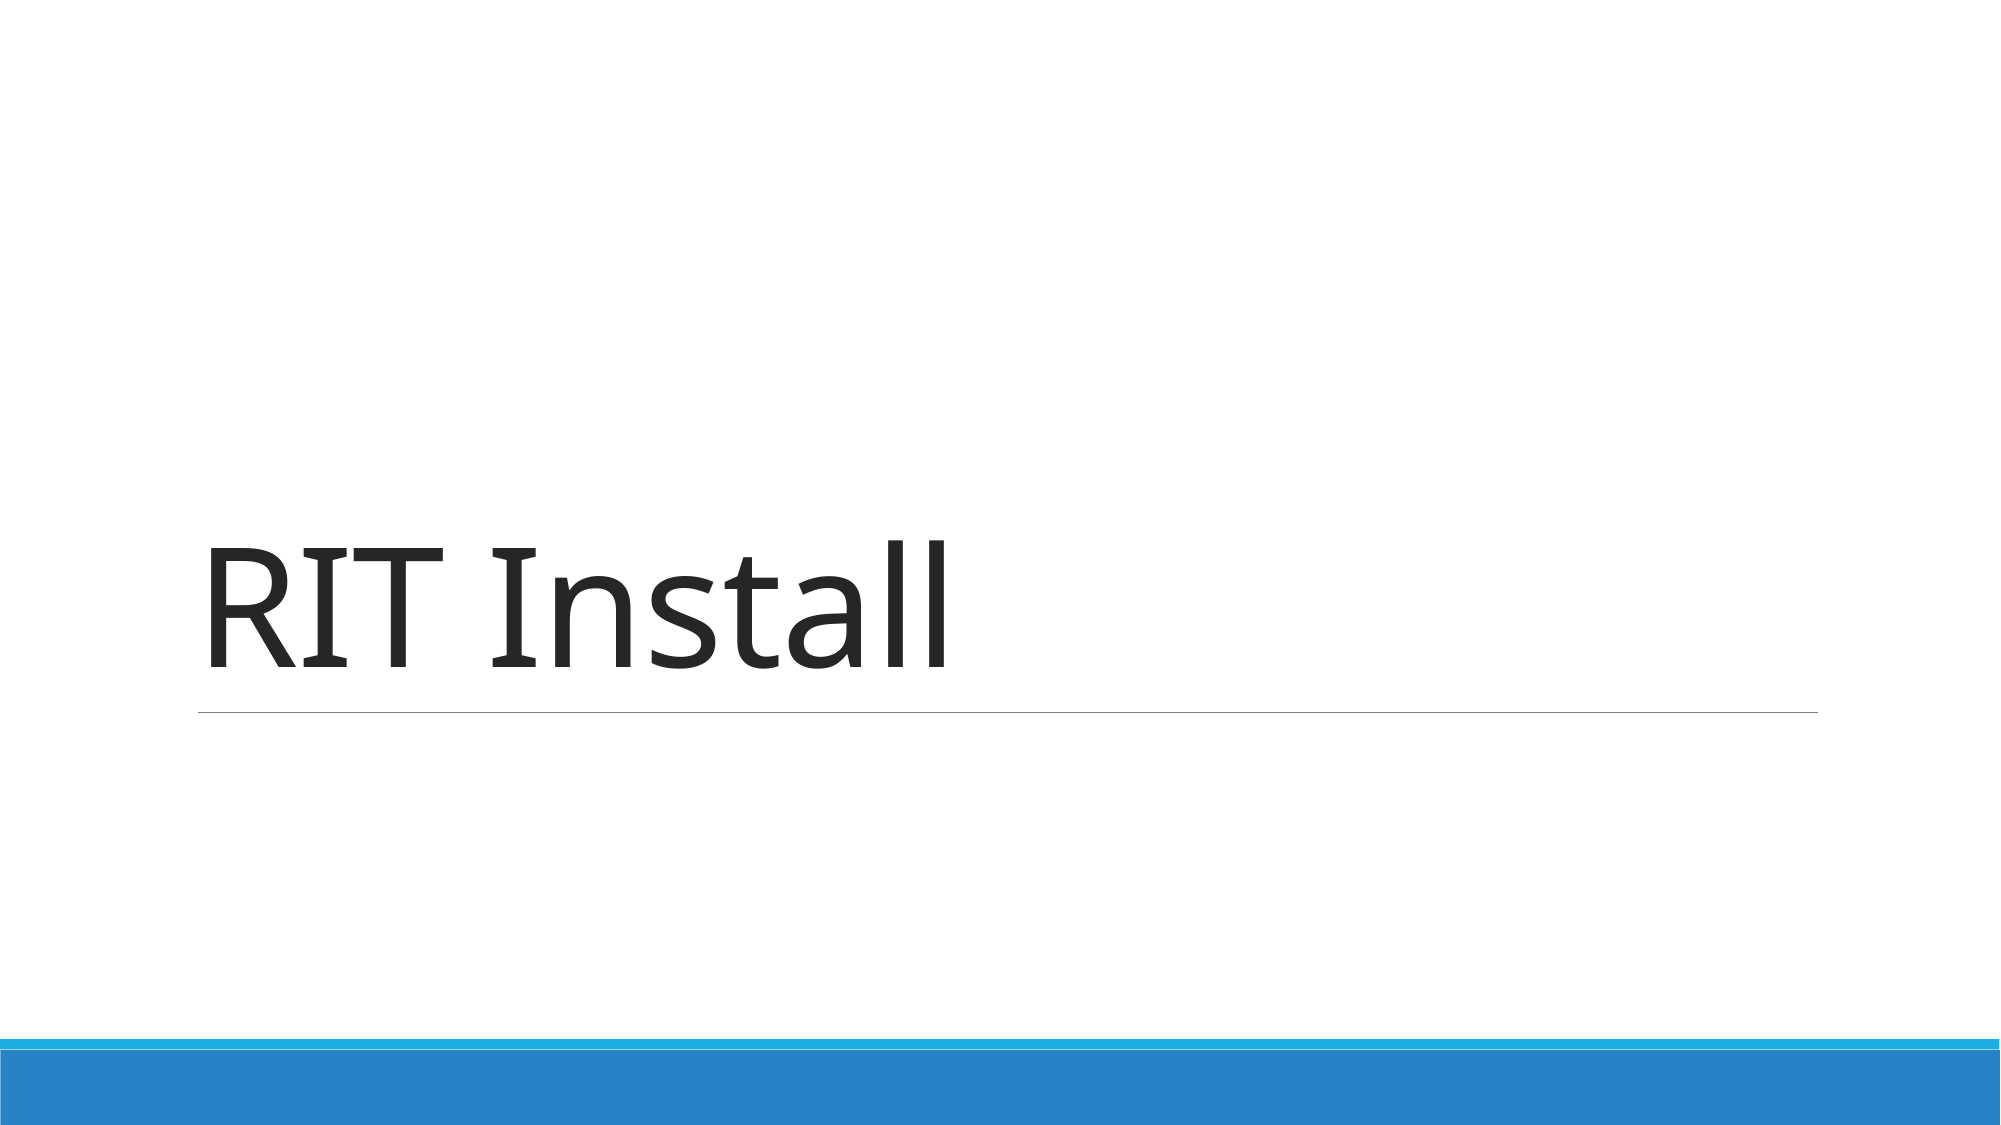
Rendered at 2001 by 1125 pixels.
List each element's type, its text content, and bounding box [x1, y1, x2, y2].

title RIT Install [180, 124, 1830, 710]
